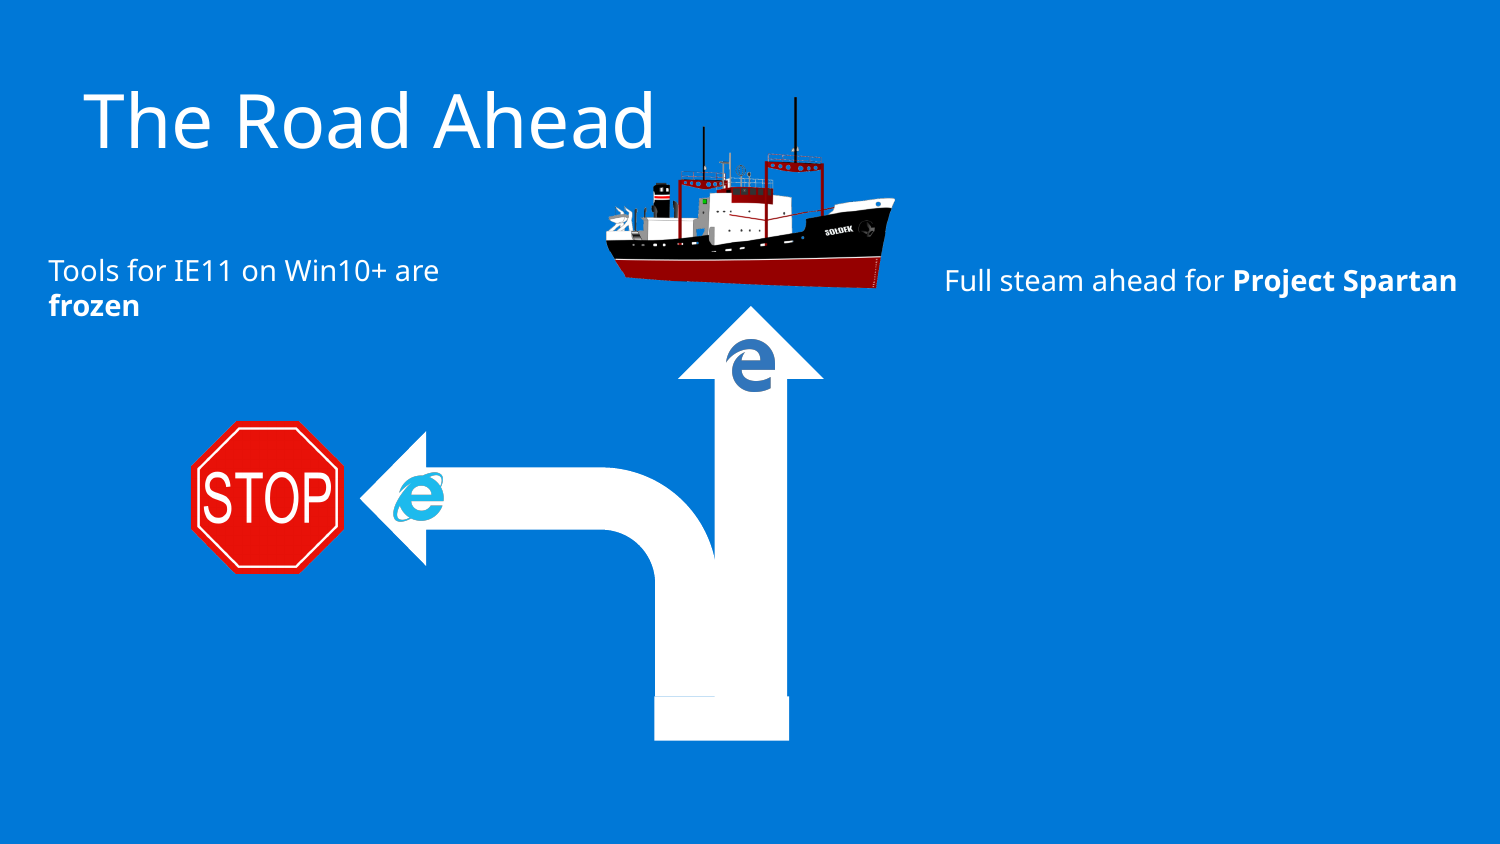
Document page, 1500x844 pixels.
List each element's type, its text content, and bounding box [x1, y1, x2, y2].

picture [606, 91, 895, 292]
picture [726, 339, 775, 392]
list The Road Ahead [61, 62, 1440, 152]
text_box [677, 306, 824, 695]
text_box [358, 428, 719, 695]
picture [191, 421, 344, 574]
text_box Full steam ahead for Project Spartan [929, 255, 1473, 305]
picture [392, 472, 444, 522]
text_box [653, 695, 790, 742]
text_box Tools for IE11 on Win10+ are frozen [33, 245, 489, 330]
